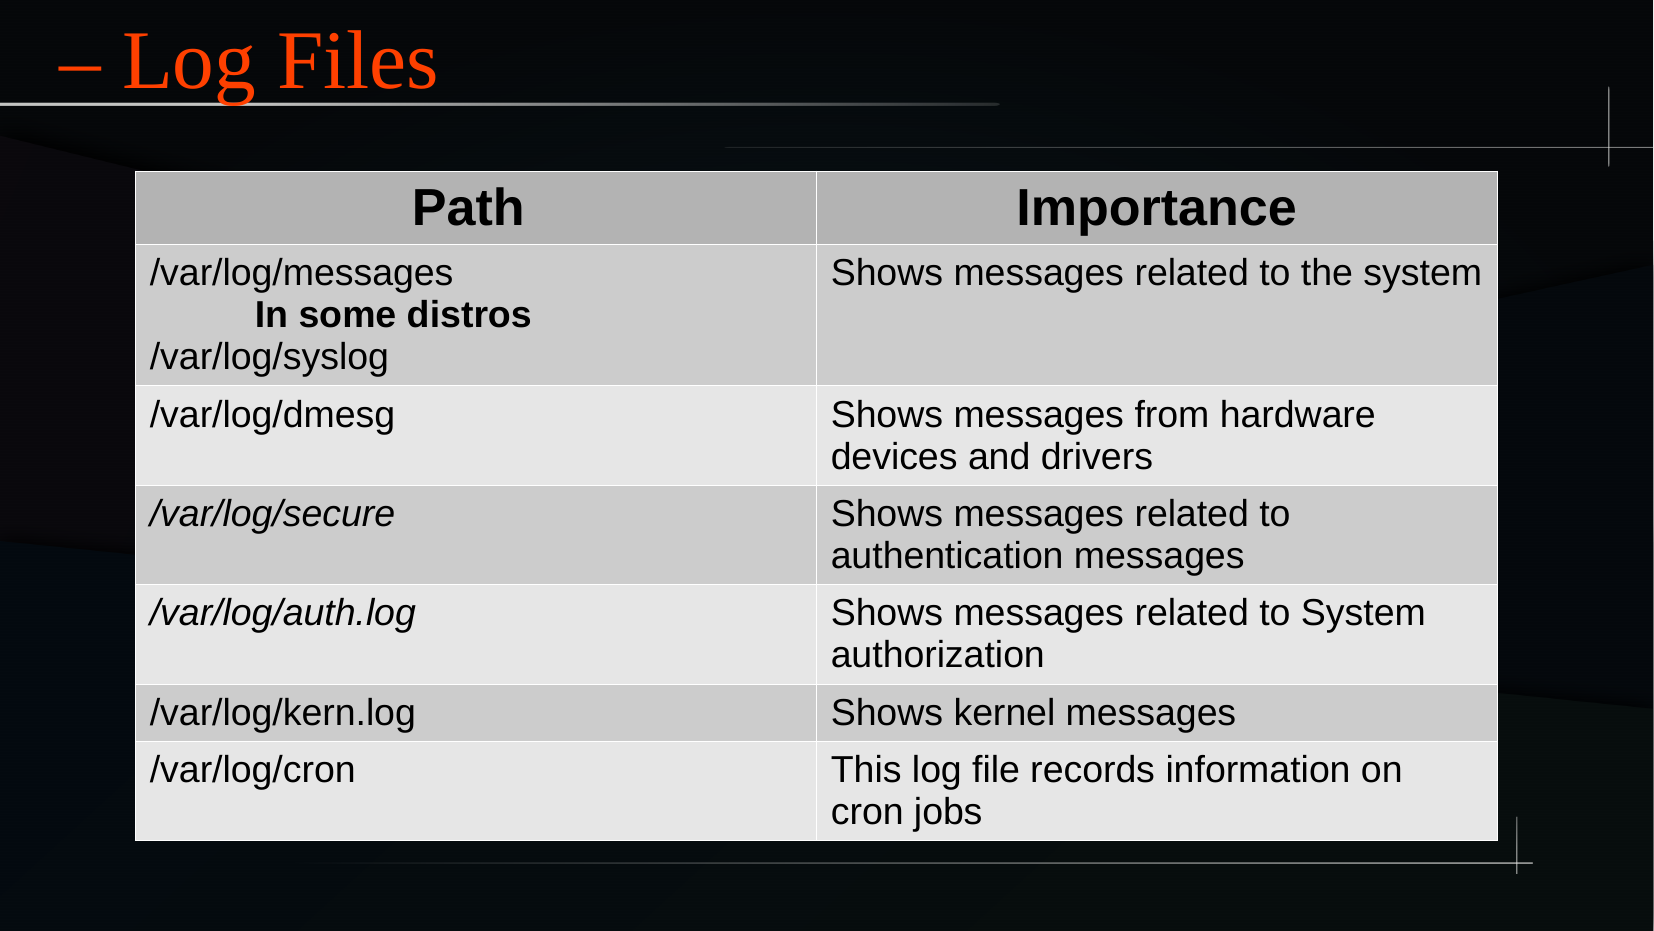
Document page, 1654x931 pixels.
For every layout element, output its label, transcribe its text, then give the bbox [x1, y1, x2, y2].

table_cell /var/log/dmesg [136, 386, 816, 485]
table_cell /var/log/kern.log [136, 685, 816, 741]
table_header Path [136, 172, 816, 244]
table_header Importance [817, 172, 1497, 244]
text_box – Log Files [45, 0, 900, 105]
table_cell /var/log/messages In some distros /var/log/syslog [136, 245, 816, 385]
table_cell Shows messages related to authentication messages [817, 486, 1497, 584]
table_cell /var/log/cron [136, 742, 816, 840]
picture [0, 0, 1654, 931]
table_cell Shows messages related to the system [817, 245, 1497, 385]
table_cell /var/log/secure [136, 486, 816, 584]
table_cell /var/log/auth.log [136, 585, 816, 684]
table_cell Shows messages related to System authorization [817, 585, 1497, 684]
table_cell Shows messages from hardware devices and drivers [817, 386, 1497, 485]
table_cell This log file records information on cron jobs [817, 742, 1497, 840]
table_cell Shows kernel messages [817, 685, 1497, 741]
